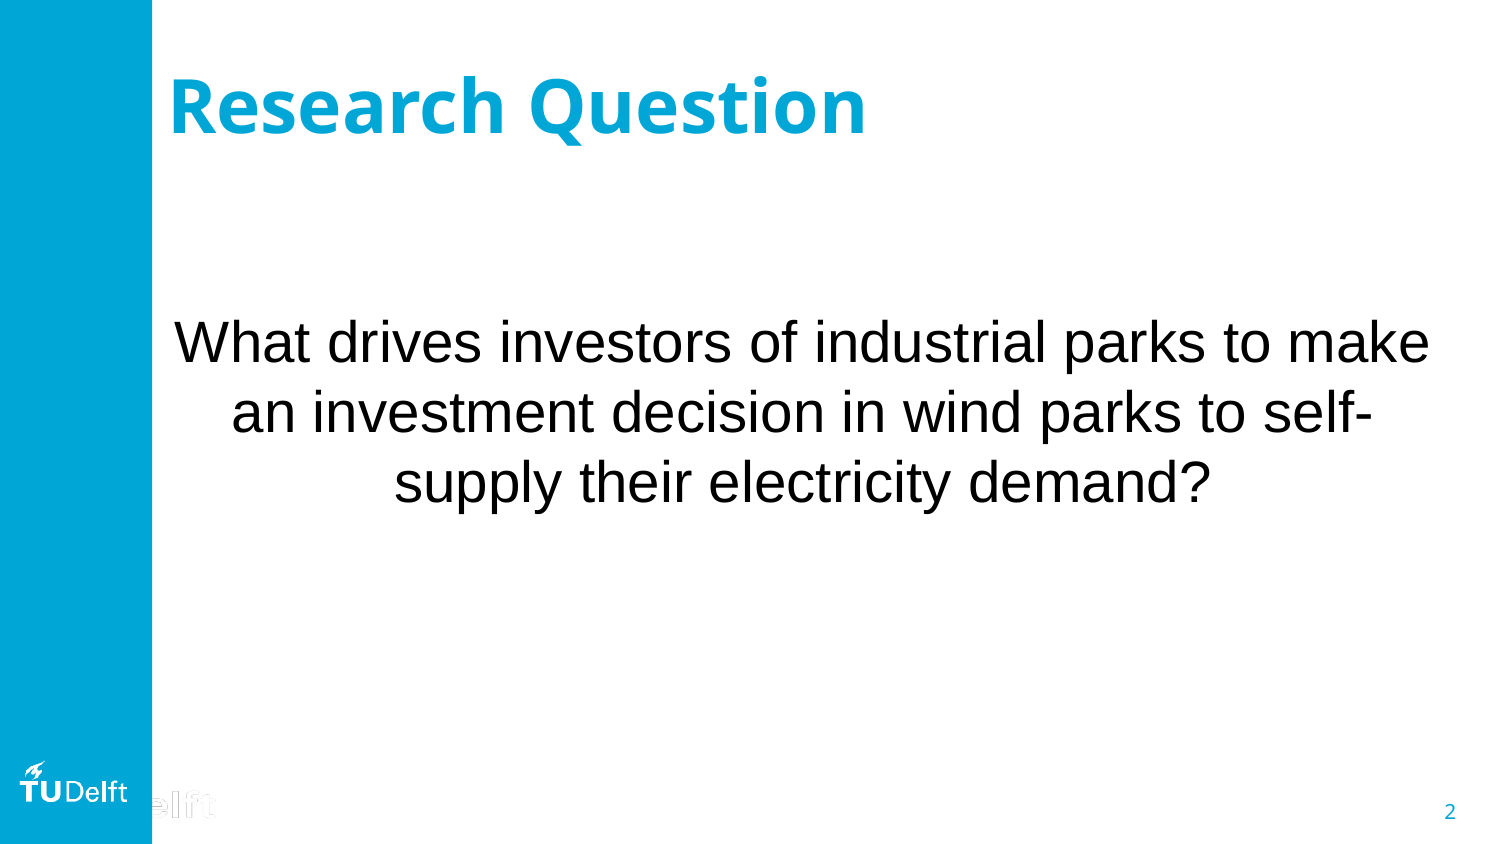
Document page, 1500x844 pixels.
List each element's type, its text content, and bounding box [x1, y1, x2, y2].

list What drives investors of industrial parks to make an investment decision in wind parks to self-supply their electricity demand? [152, 296, 1455, 769]
title Research Question [152, 33, 1455, 175]
